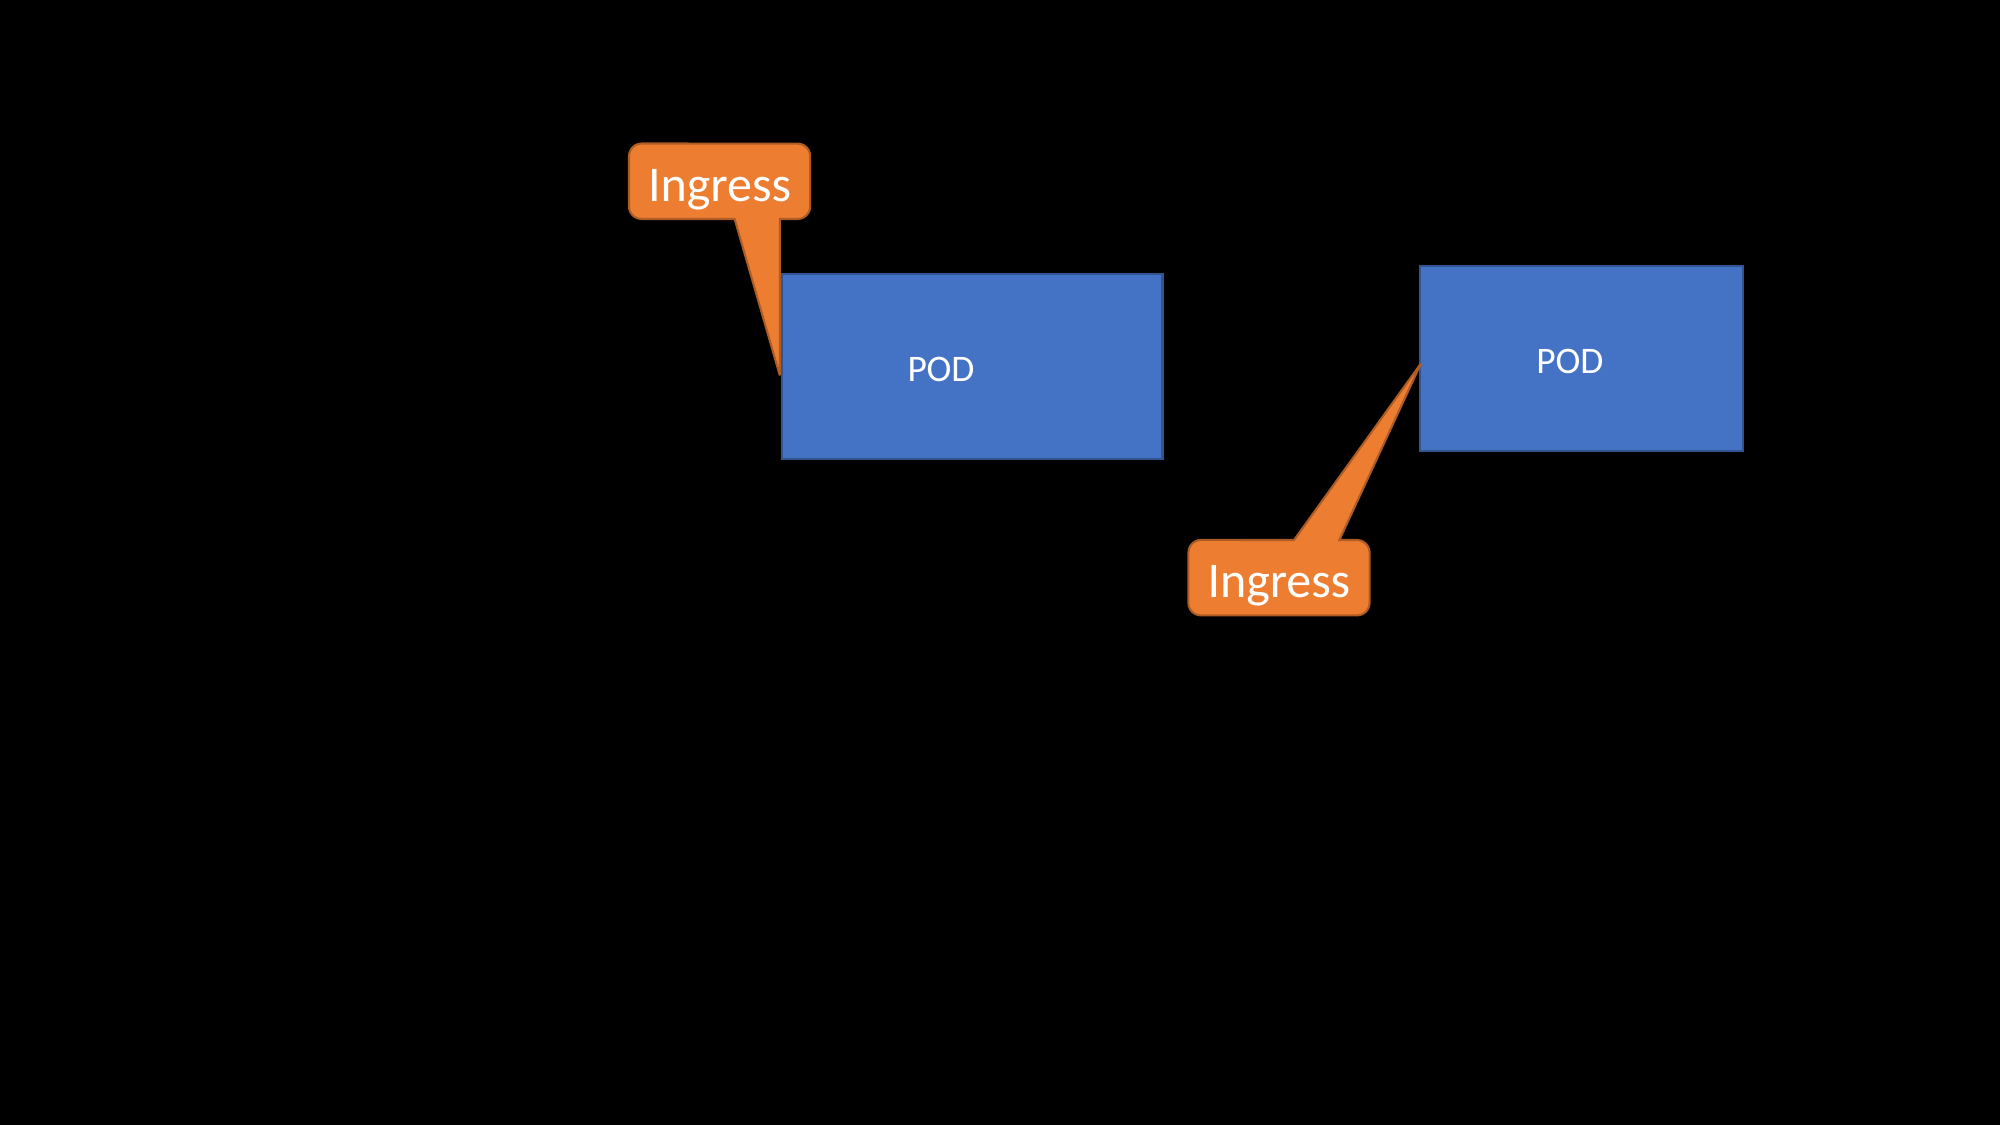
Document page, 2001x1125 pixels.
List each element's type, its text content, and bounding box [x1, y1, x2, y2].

text_box POD [781, 273, 1164, 460]
text_box POD [1419, 265, 1744, 452]
text_box Ingress [1187, 362, 1422, 617]
text_box Ingress [627, 142, 812, 376]
